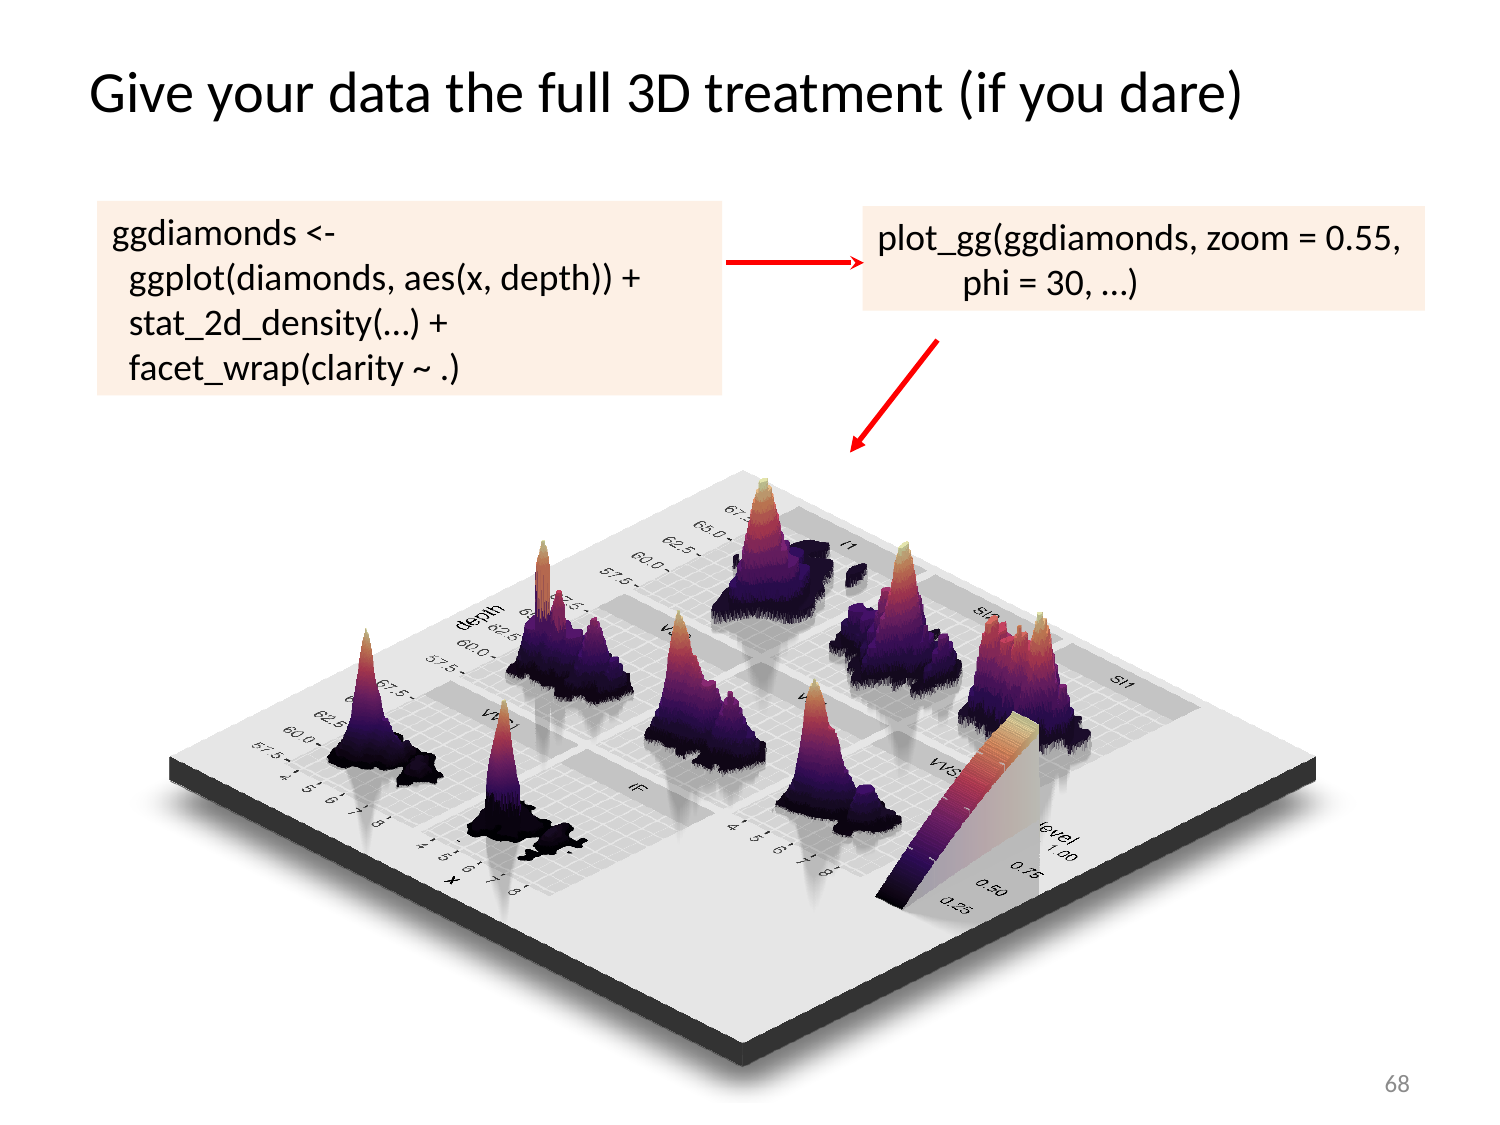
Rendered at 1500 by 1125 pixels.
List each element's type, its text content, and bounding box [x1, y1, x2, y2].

text_box ggdiamonds <- ggplot(diamonds, aes(x, depth)) + stat_2d_density(…) + facet_wrap(clarity ~ .) [97, 200, 723, 396]
slide_number 68 [1365, 1062, 1425, 1103]
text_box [849, 339, 938, 453]
text_box plot_gg(ggdiamonds, zoom = 0.55, phi = 30, …) [862, 206, 1425, 311]
text_box Give your data the full 3D treatment (if you dare) [75, 46, 1375, 132]
picture [124, 337, 1362, 1103]
